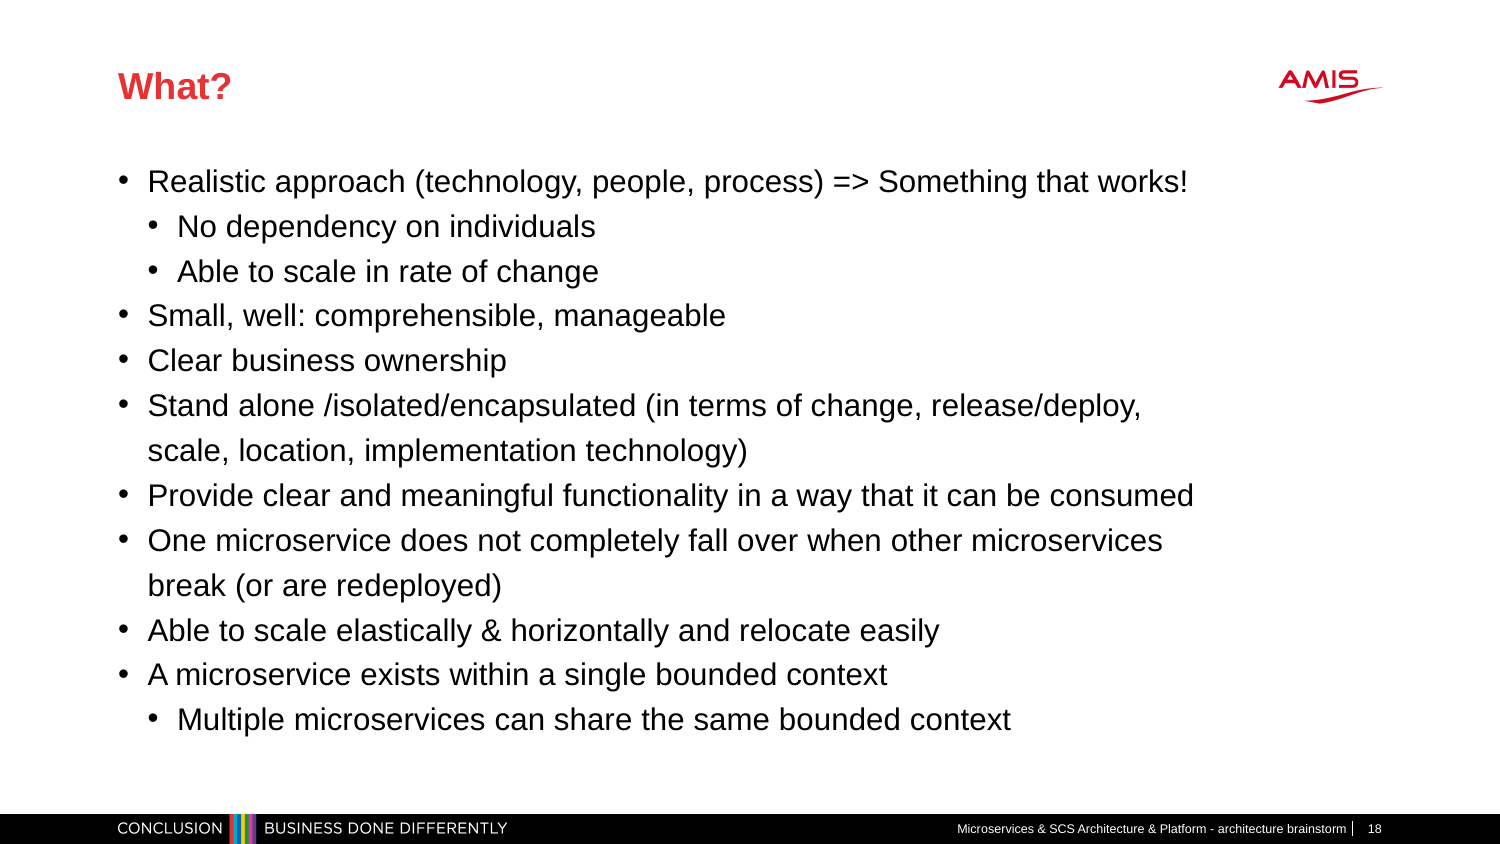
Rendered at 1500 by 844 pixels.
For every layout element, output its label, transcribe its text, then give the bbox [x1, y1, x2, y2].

picture [0, 814, 236, 844]
slide_number 18 [1358, 820, 1382, 839]
footer Microservices & SCS Architecture & Platform - architecture brainstorm [814, 820, 1347, 839]
picture [239, 814, 1500, 844]
picture [1205, 58, 1388, 106]
title What? [118, 47, 1205, 130]
list Realistic approach (technology, people, process) => Something that works! No dependency on individuals Able to scale in rate of change Small, well: comprehensible, manageable Clear business ownership Stand alone /isolated/encapsulated (in terms of change, release/deploy, scale, location, implementation technology) Provide clear and meaningful functionality in a way that it can be consumed One microservice does not completely fall over when other microservices break (or are redeployed) Able to scale elastically & horizontally and relocate easily A microservice exists within a single bounded context Multiple microservices can share the same bounded context [118, 153, 1205, 774]
